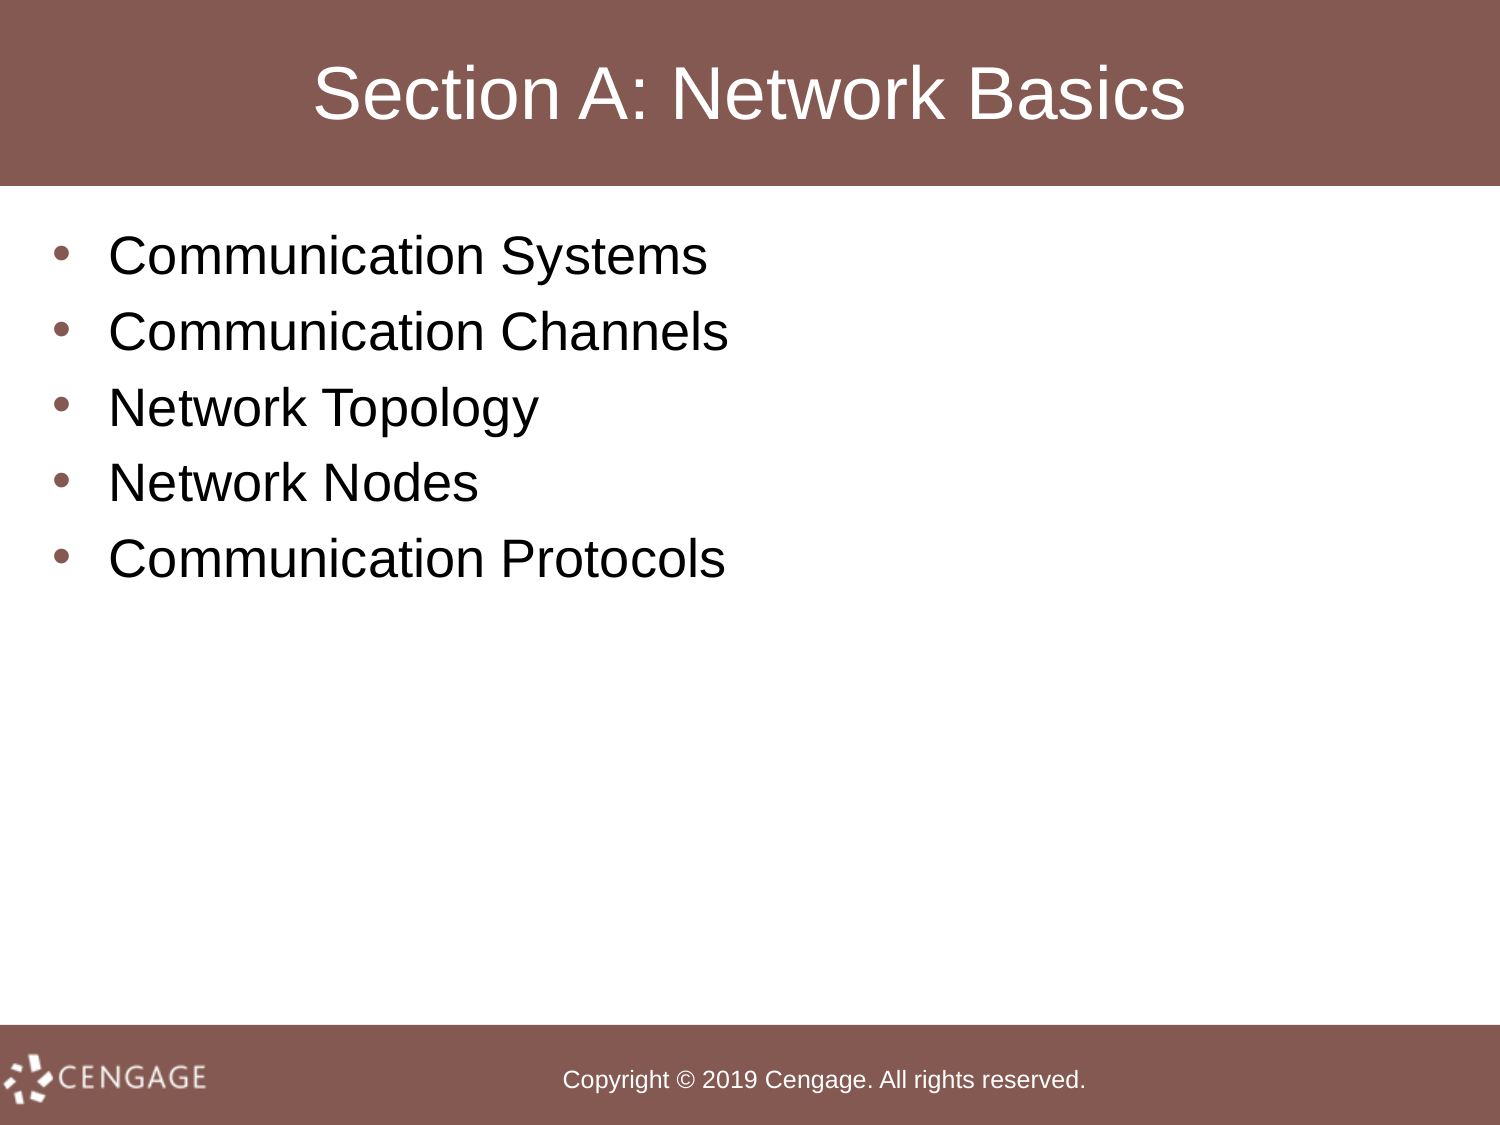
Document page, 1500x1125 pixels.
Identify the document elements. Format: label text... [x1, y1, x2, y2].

title Section A: Network Basics [75, 4, 1425, 175]
list Communication Systems Communication Channels Network Topology Network Nodes Communication Protocols [37, 212, 1475, 1005]
picture [0, 1051, 211, 1106]
